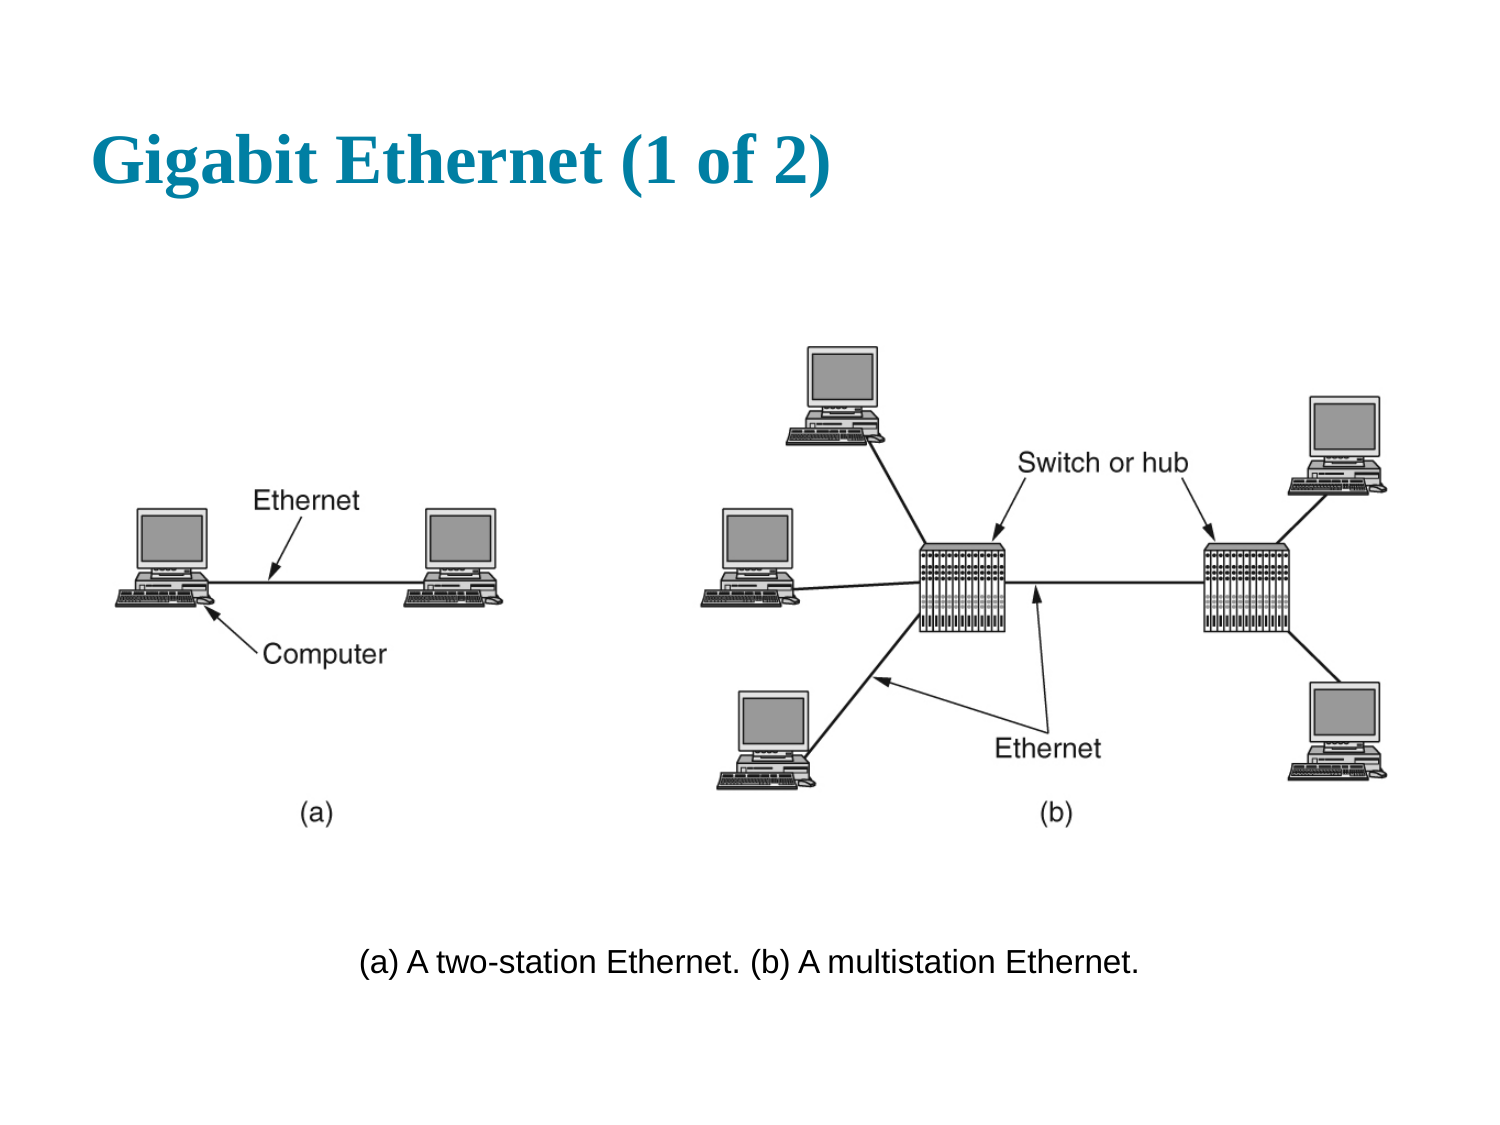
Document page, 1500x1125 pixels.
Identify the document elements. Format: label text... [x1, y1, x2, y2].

picture [112, 344, 1388, 829]
title Gigabit Ethernet (1 of 2) [75, 37, 1425, 213]
list (a) A two-station Ethernet. (b) A multistation Ethernet. [75, 902, 1425, 996]
